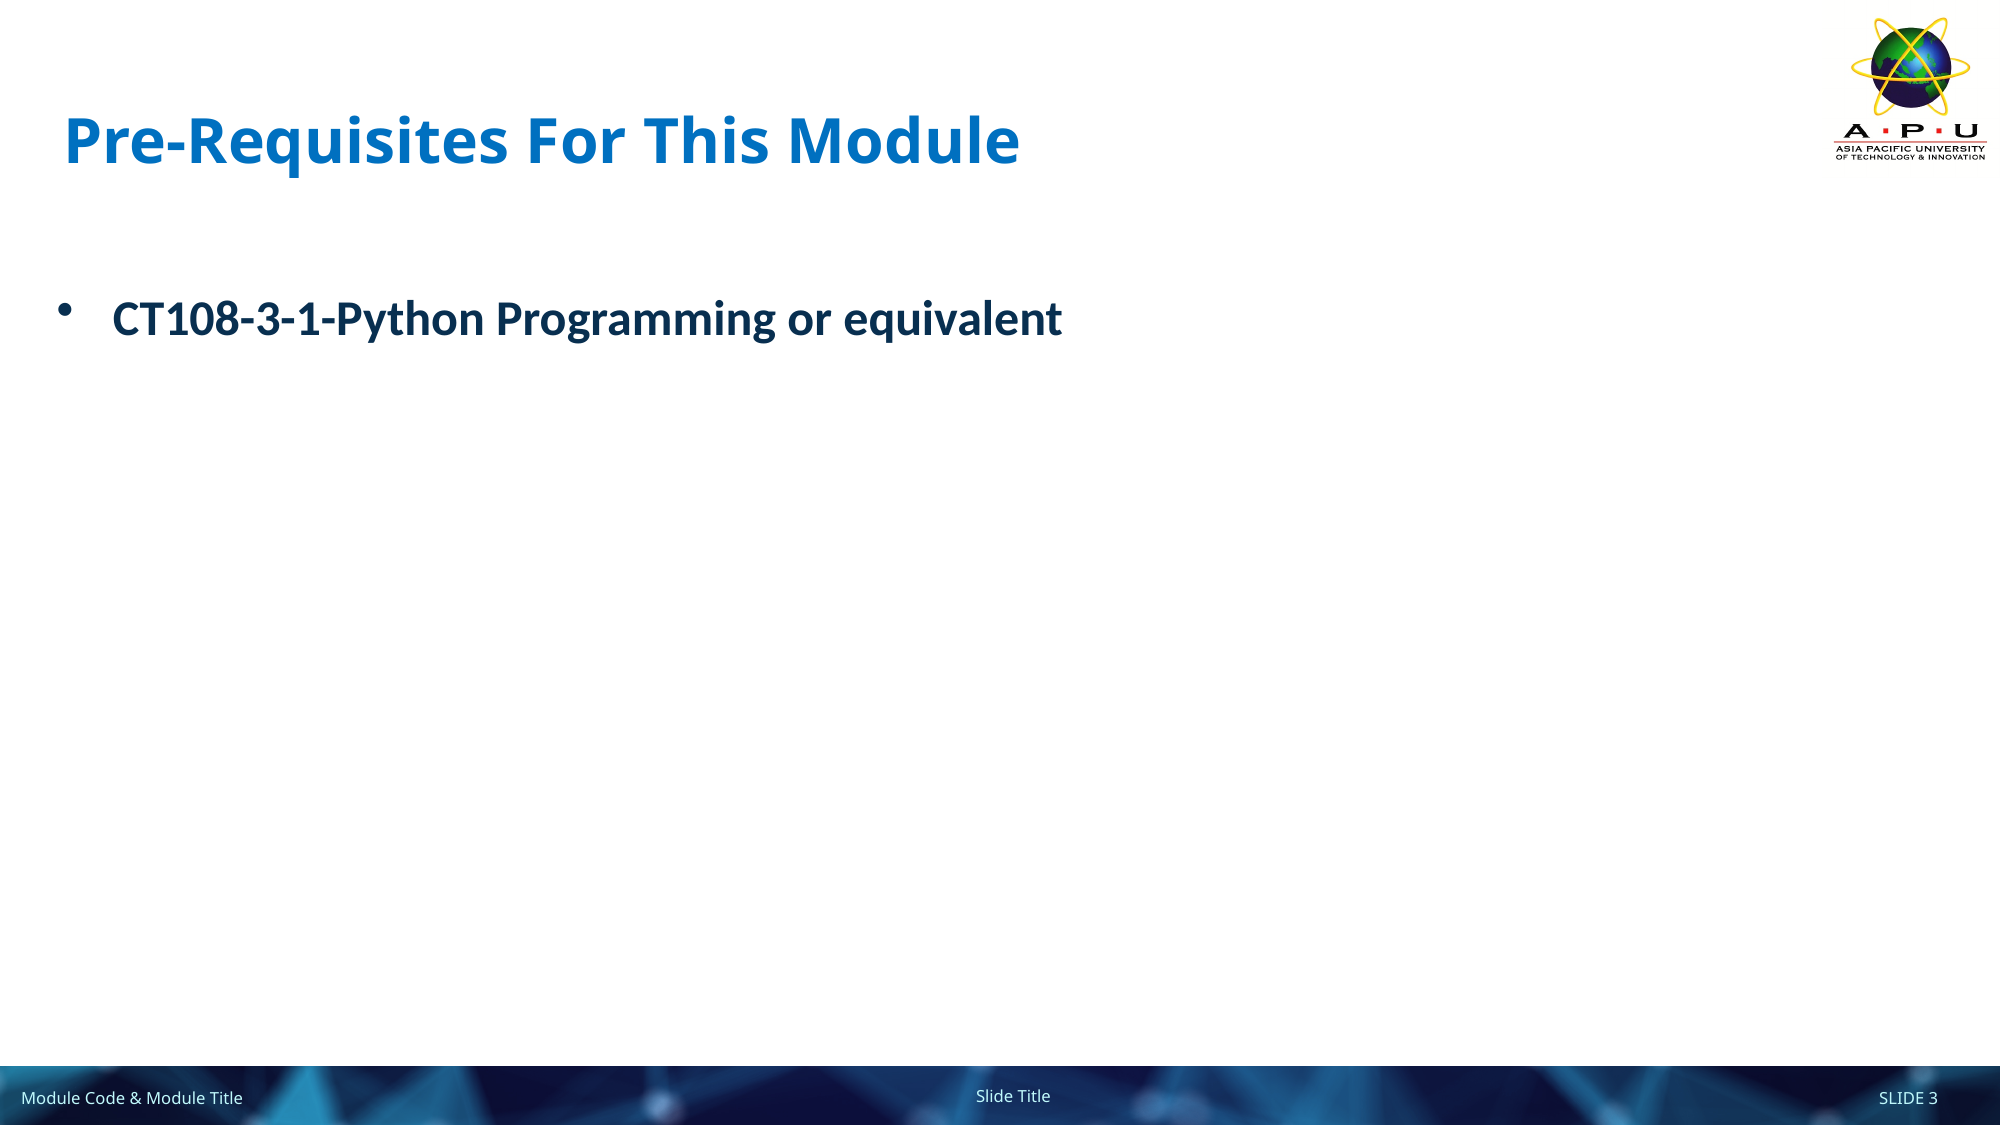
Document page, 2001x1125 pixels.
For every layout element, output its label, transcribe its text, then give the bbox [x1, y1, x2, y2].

list CT108-3-1-Python Programming or equivalent [41, 278, 1969, 1021]
picture [1822, 0, 2000, 178]
title Pre-Requisites For This Module [48, 45, 1764, 233]
picture [0, 1066, 2000, 1125]
